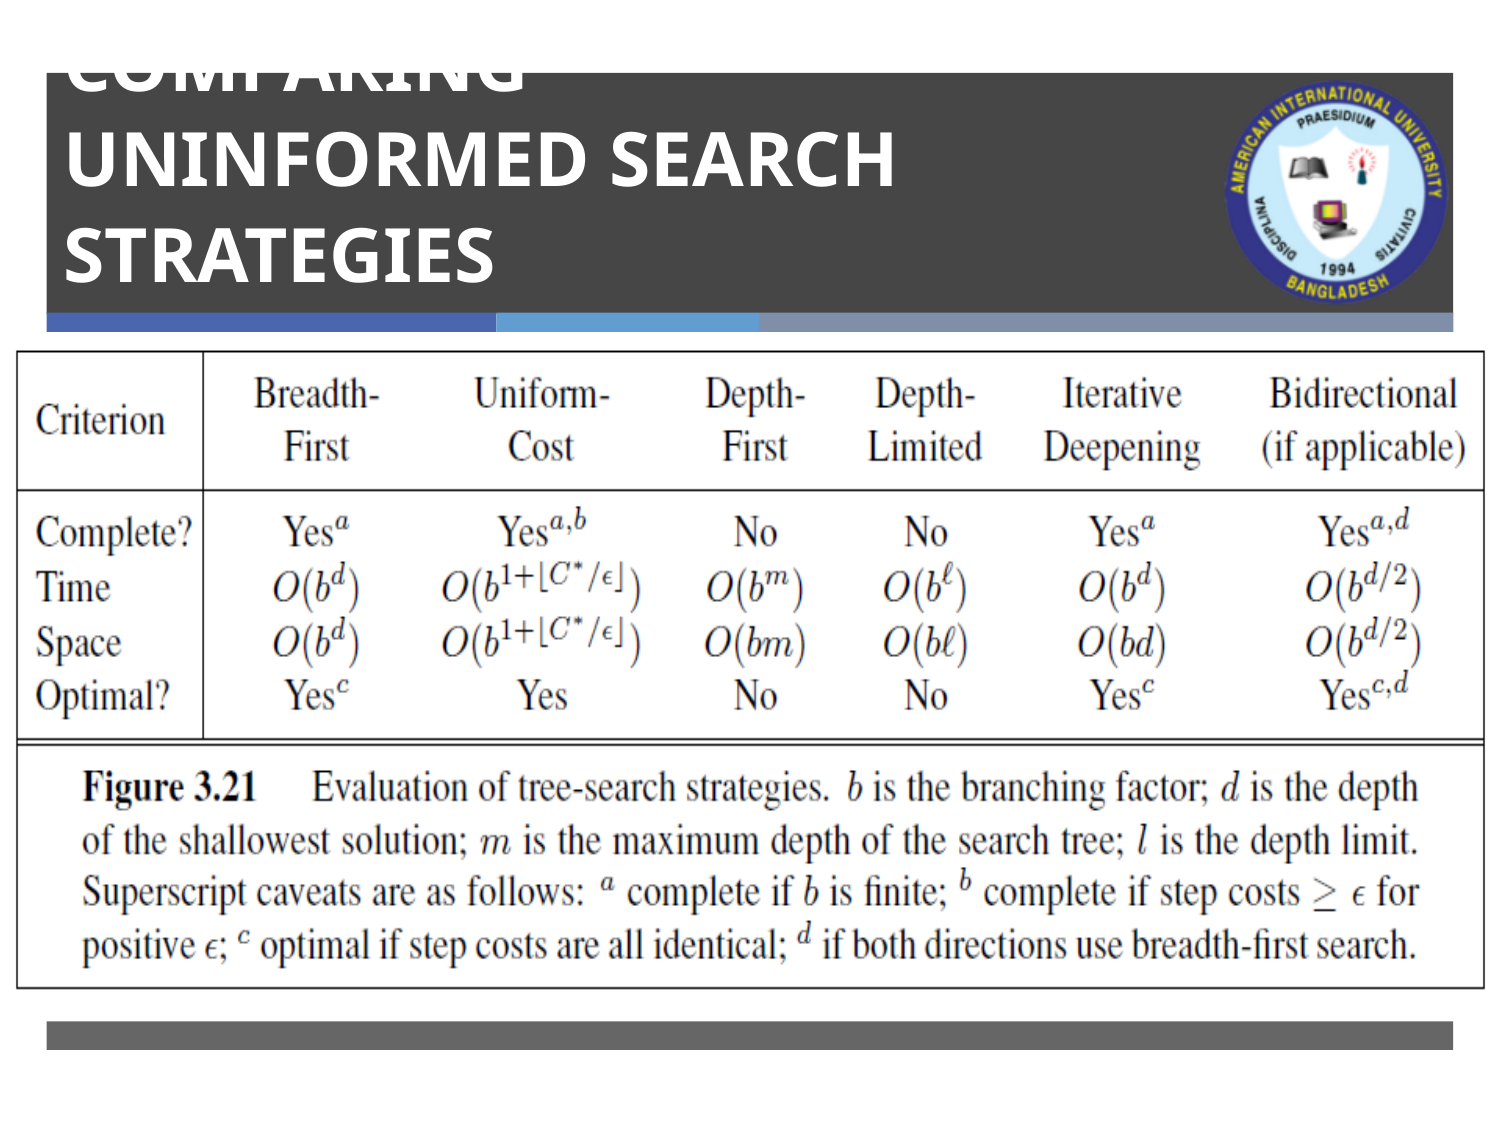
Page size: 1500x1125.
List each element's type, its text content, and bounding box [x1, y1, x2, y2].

title COMPARING UNINFORMED SEARCH STRATEGIES [48, 126, 1330, 306]
picture [4, 331, 1496, 999]
picture [1220, 75, 1454, 310]
